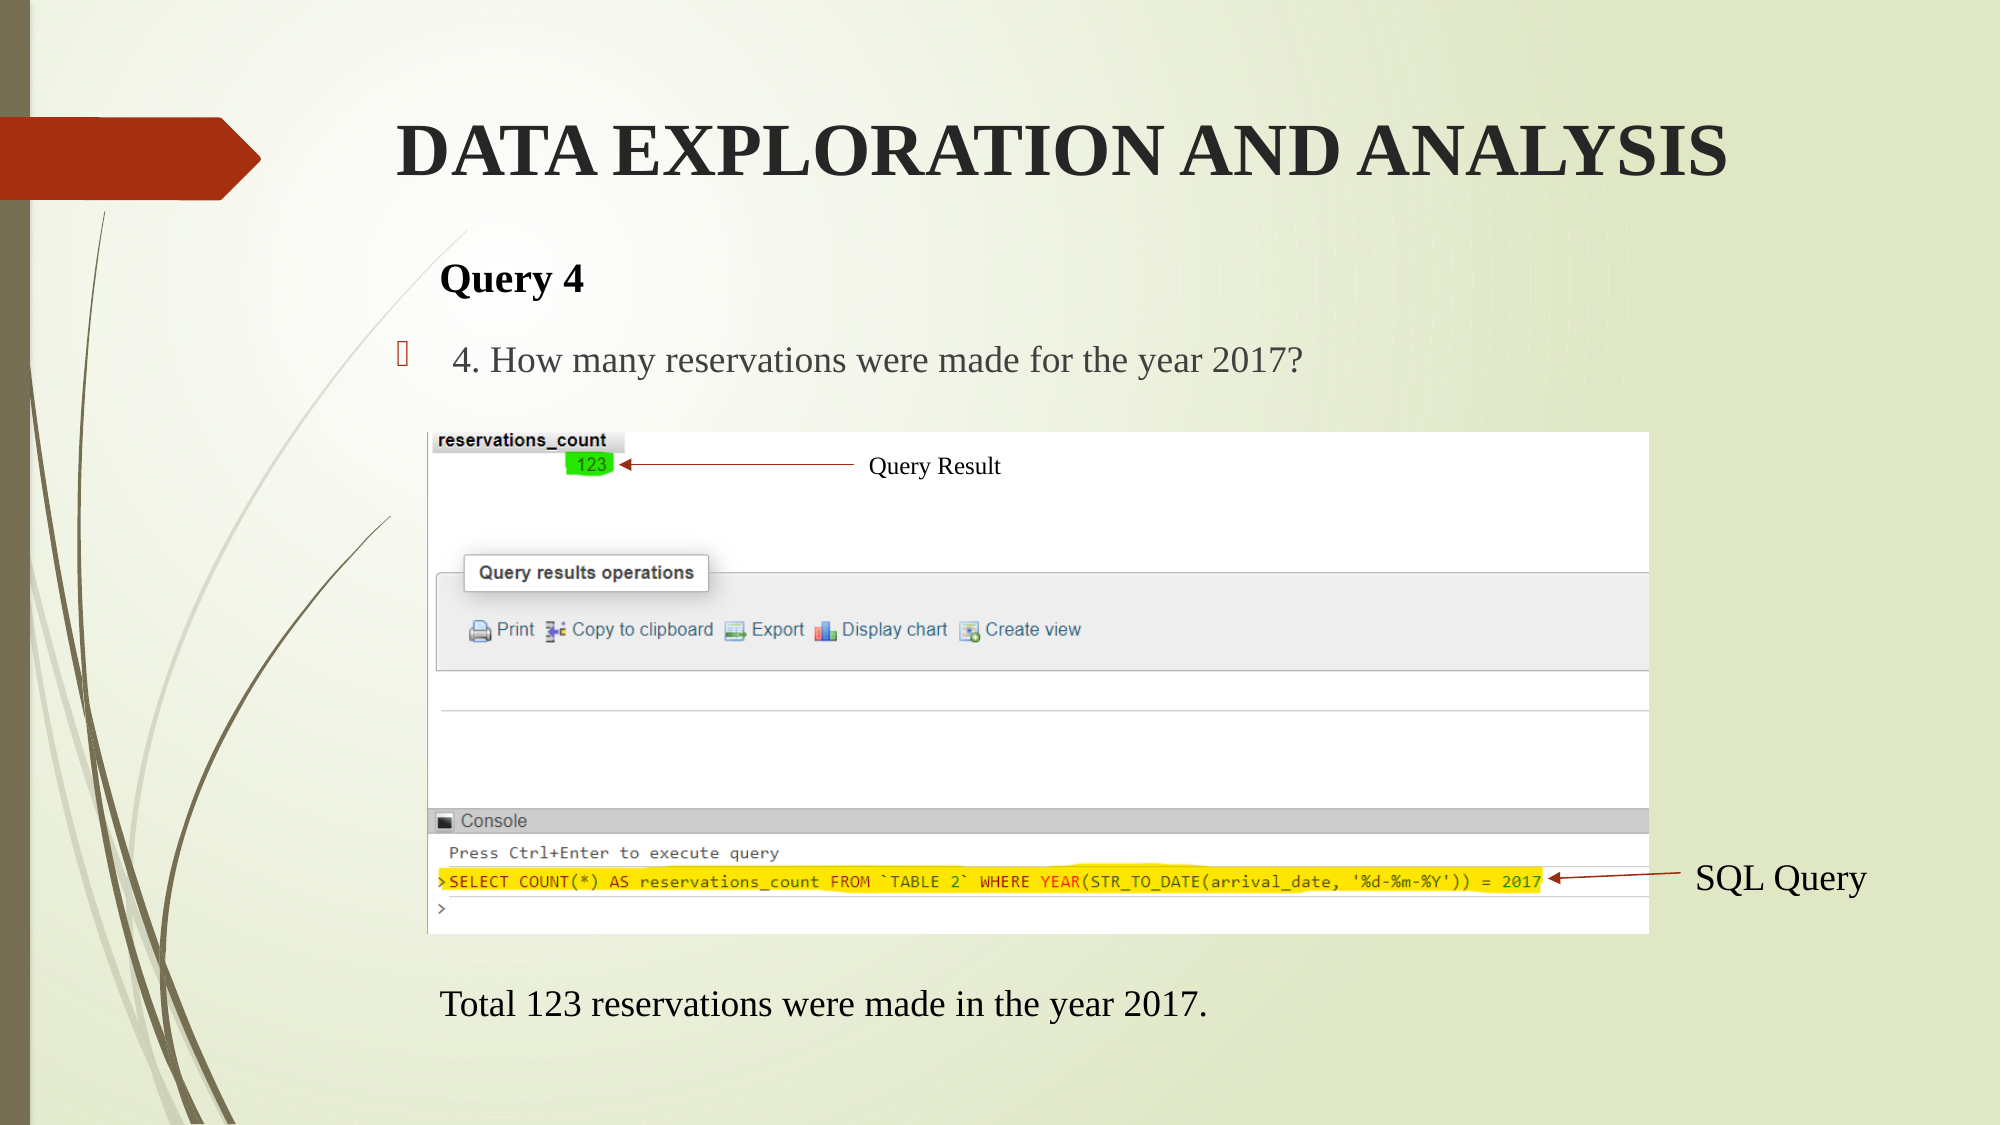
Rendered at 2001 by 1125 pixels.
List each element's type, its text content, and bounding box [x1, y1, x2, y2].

text_box SQL Query [1680, 845, 1883, 906]
text_box Total 123 reservations were made in the year 2017. [424, 972, 1649, 1032]
text_box Query 4 [424, 243, 737, 309]
picture [426, 432, 1649, 934]
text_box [1547, 872, 1681, 879]
title DATA EXPLORATION AND ANALYSIS [381, 93, 1844, 217]
list 4. How many reservations were made for the year 2017? [381, 327, 1844, 948]
